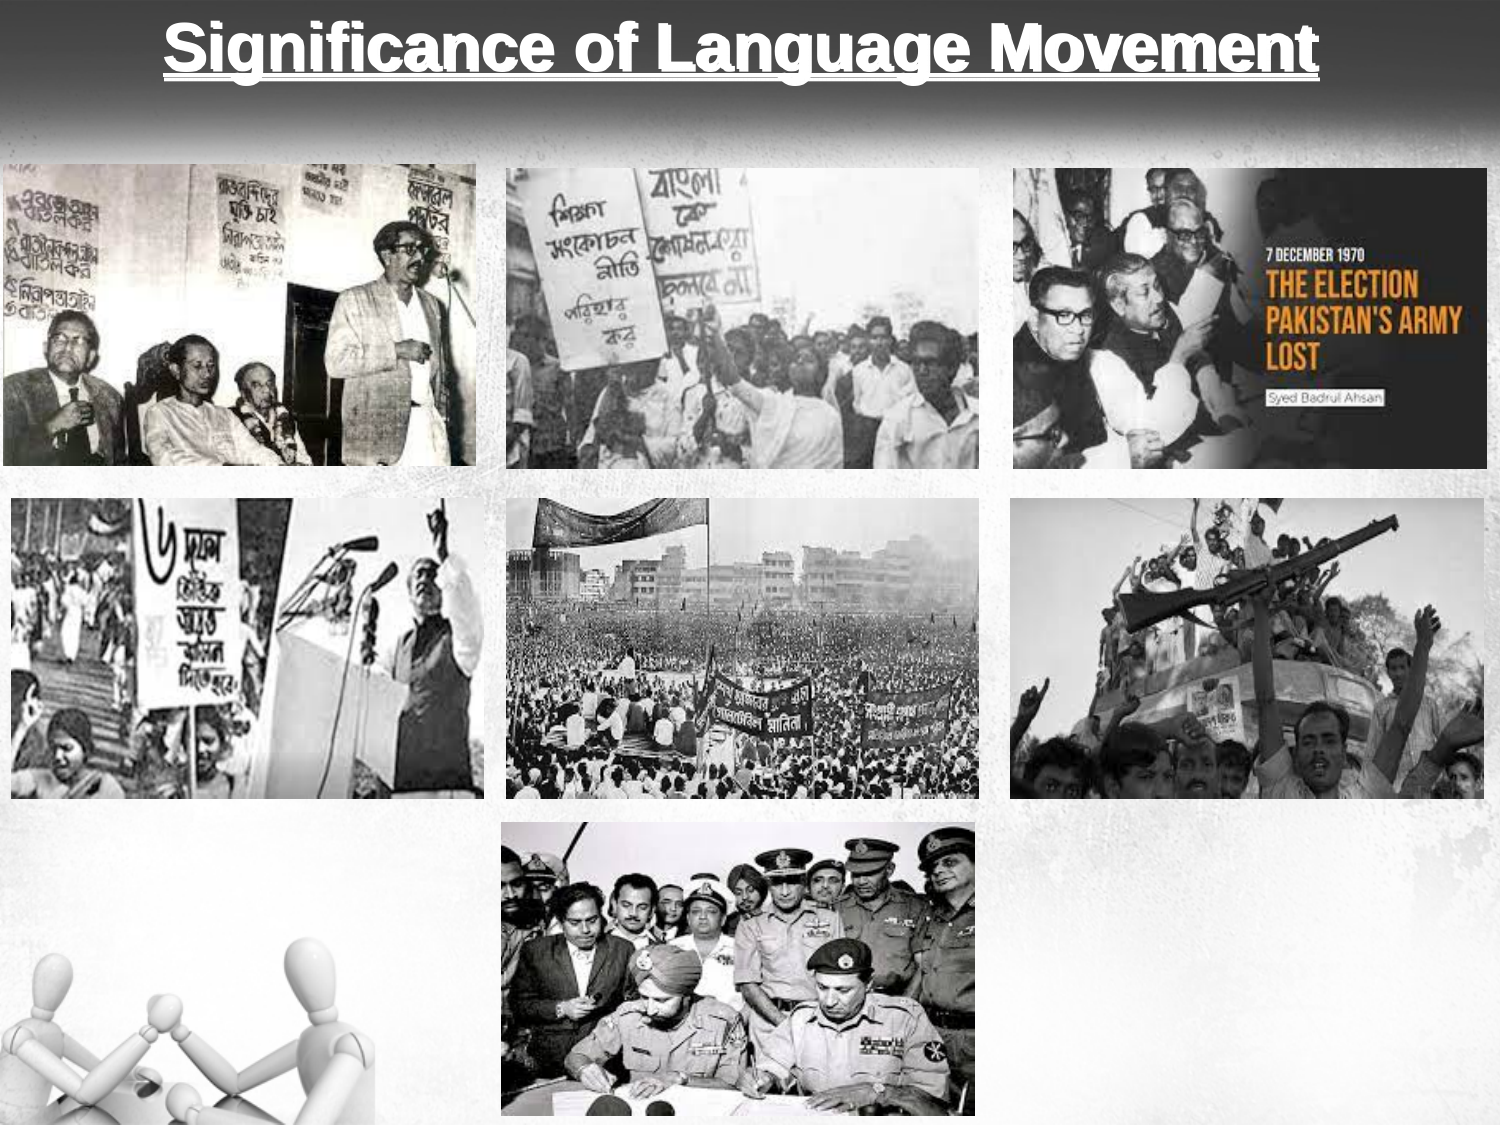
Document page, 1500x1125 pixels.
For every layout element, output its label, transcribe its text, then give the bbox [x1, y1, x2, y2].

picture [0, 0, 1500, 1125]
title Significance of Language Movement [147, 0, 1353, 85]
